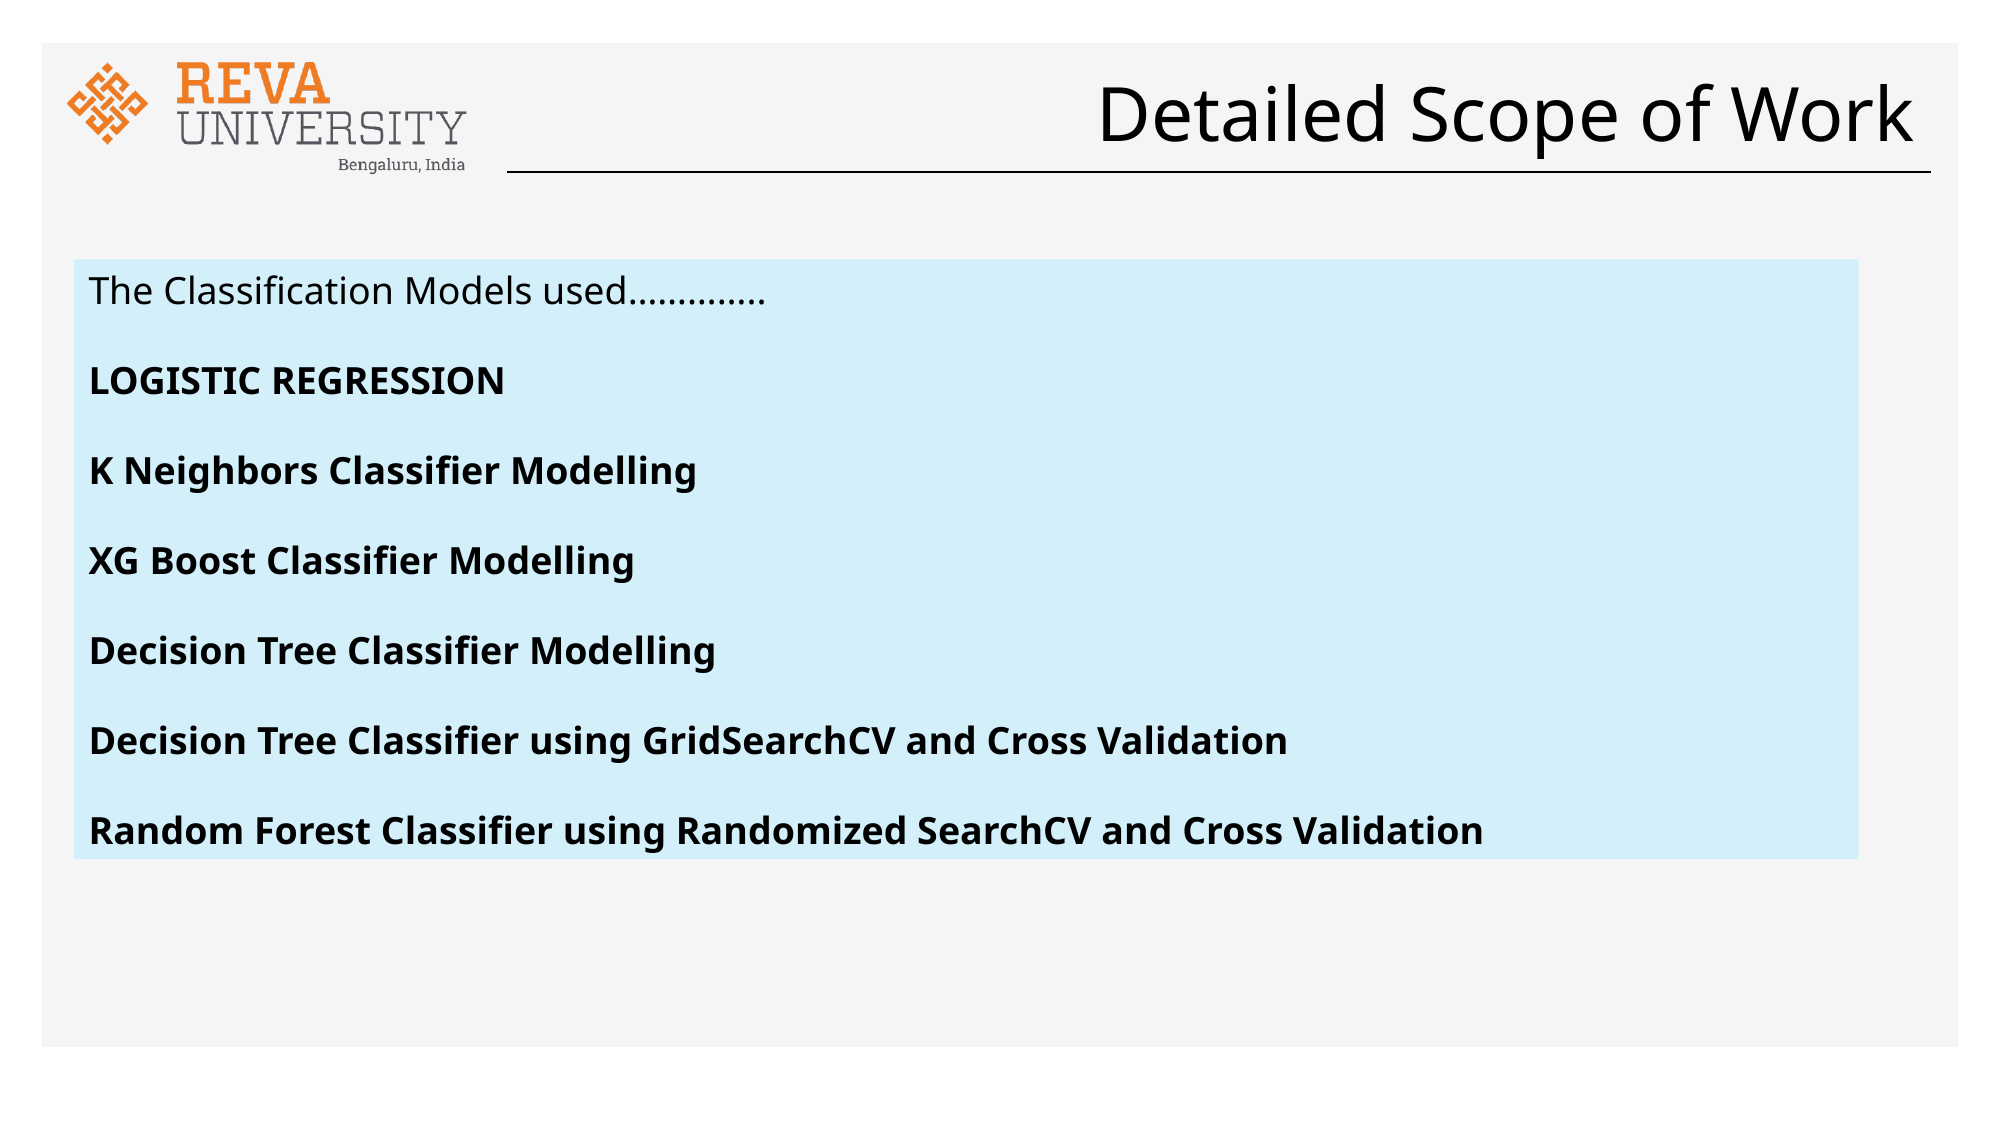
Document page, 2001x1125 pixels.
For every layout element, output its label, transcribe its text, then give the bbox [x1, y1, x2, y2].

title Detailed Scope of Work [555, 62, 1931, 173]
picture [65, 62, 467, 176]
text_box The Classification Models used………….. LOGISTIC REGRESSION K Neighbors Classifier Modelling XG Boost Classifier Modelling Decision Tree Classifier Modelling Decision Tree Classifier using GridSearchCV and Cross Validation Random Forest Classifier using Randomized SearchCV and Cross Validation [73, 259, 1859, 860]
